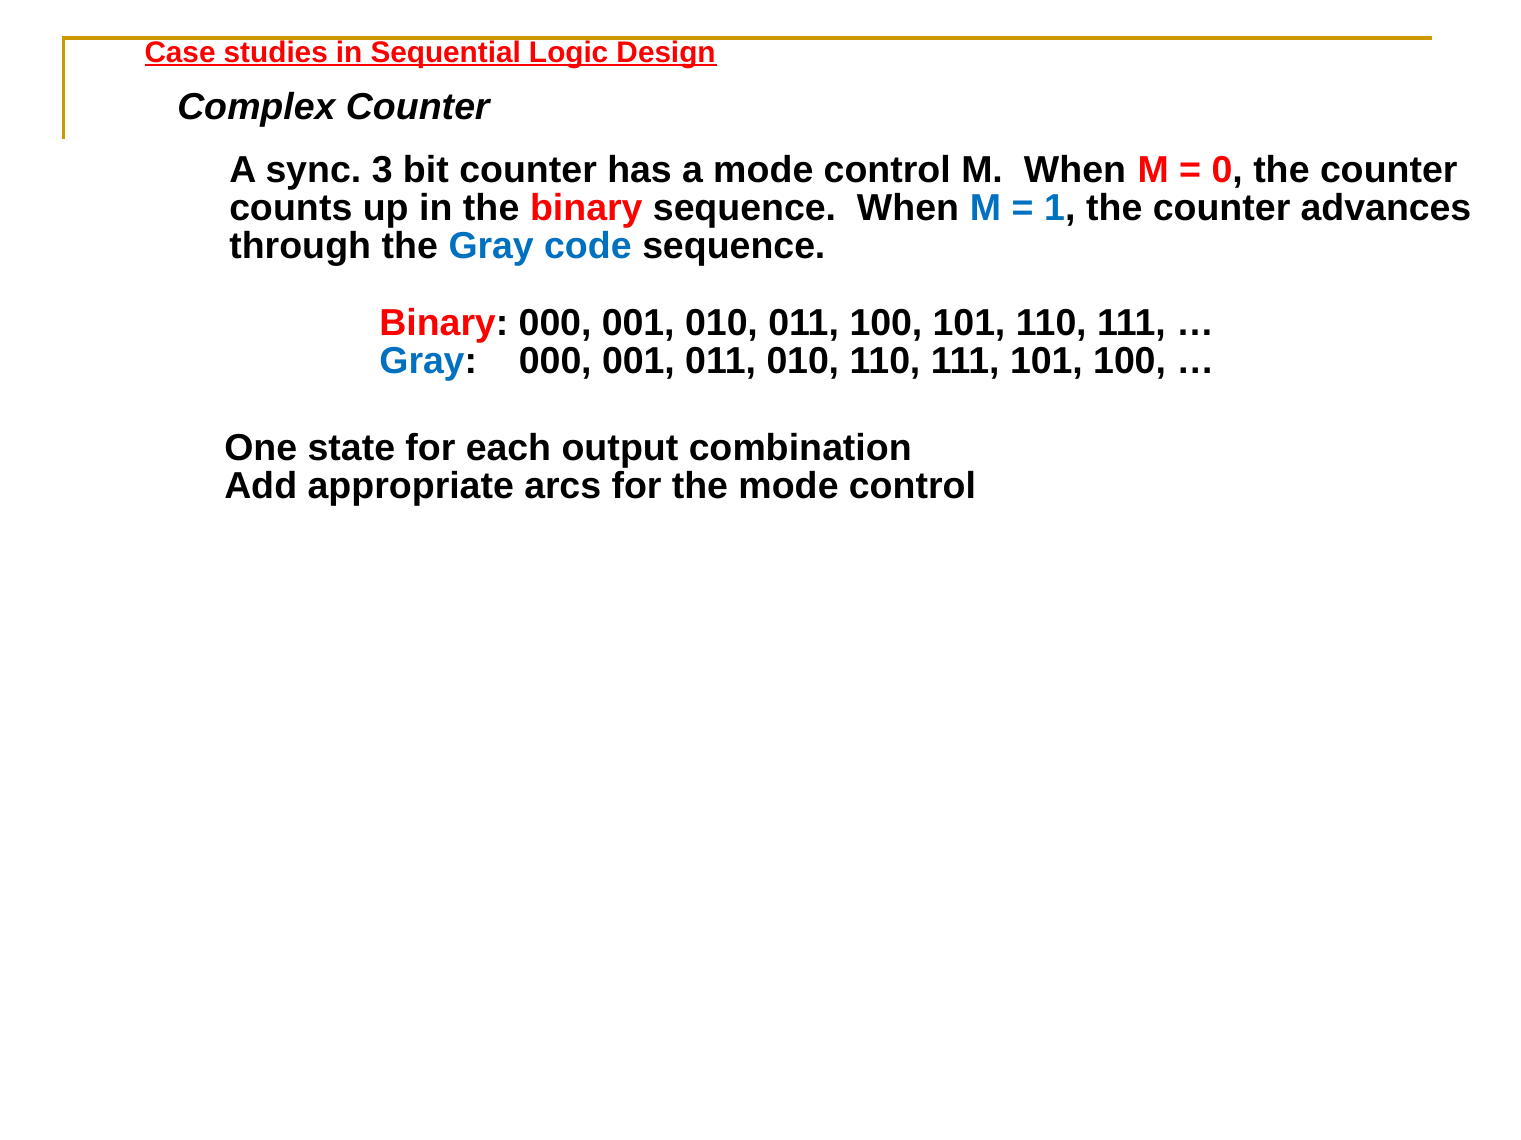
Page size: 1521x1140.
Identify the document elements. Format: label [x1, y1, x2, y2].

text_box [213, 147, 1483, 511]
text_box [166, 84, 501, 131]
text_box [129, 29, 809, 77]
